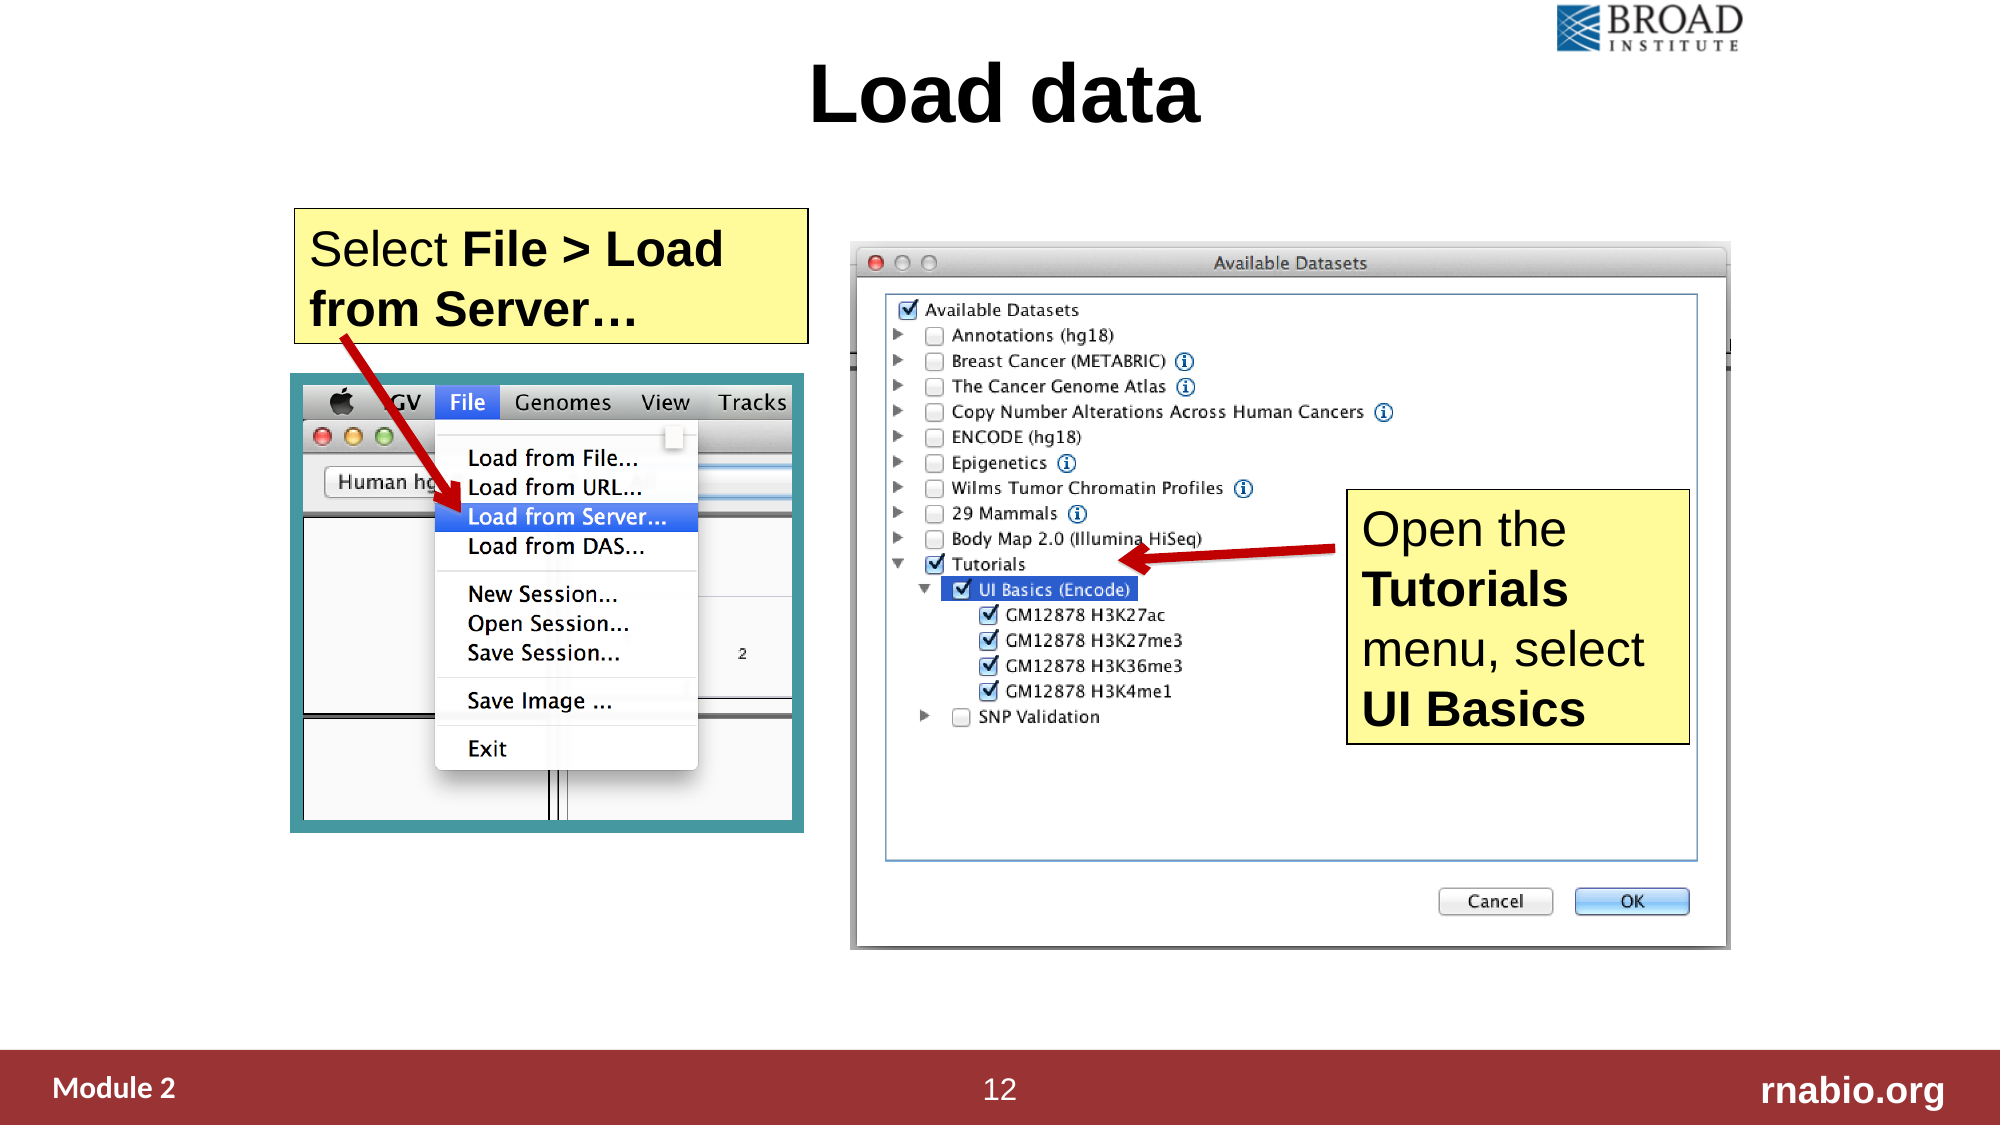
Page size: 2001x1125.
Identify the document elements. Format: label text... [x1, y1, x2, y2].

text_box Select File > Load from Server… [294, 208, 809, 344]
picture [1554, 0, 1747, 58]
picture [302, 384, 792, 821]
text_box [342, 335, 462, 514]
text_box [1117, 548, 1336, 561]
picture [850, 240, 1731, 950]
title Load data [279, 0, 1730, 183]
